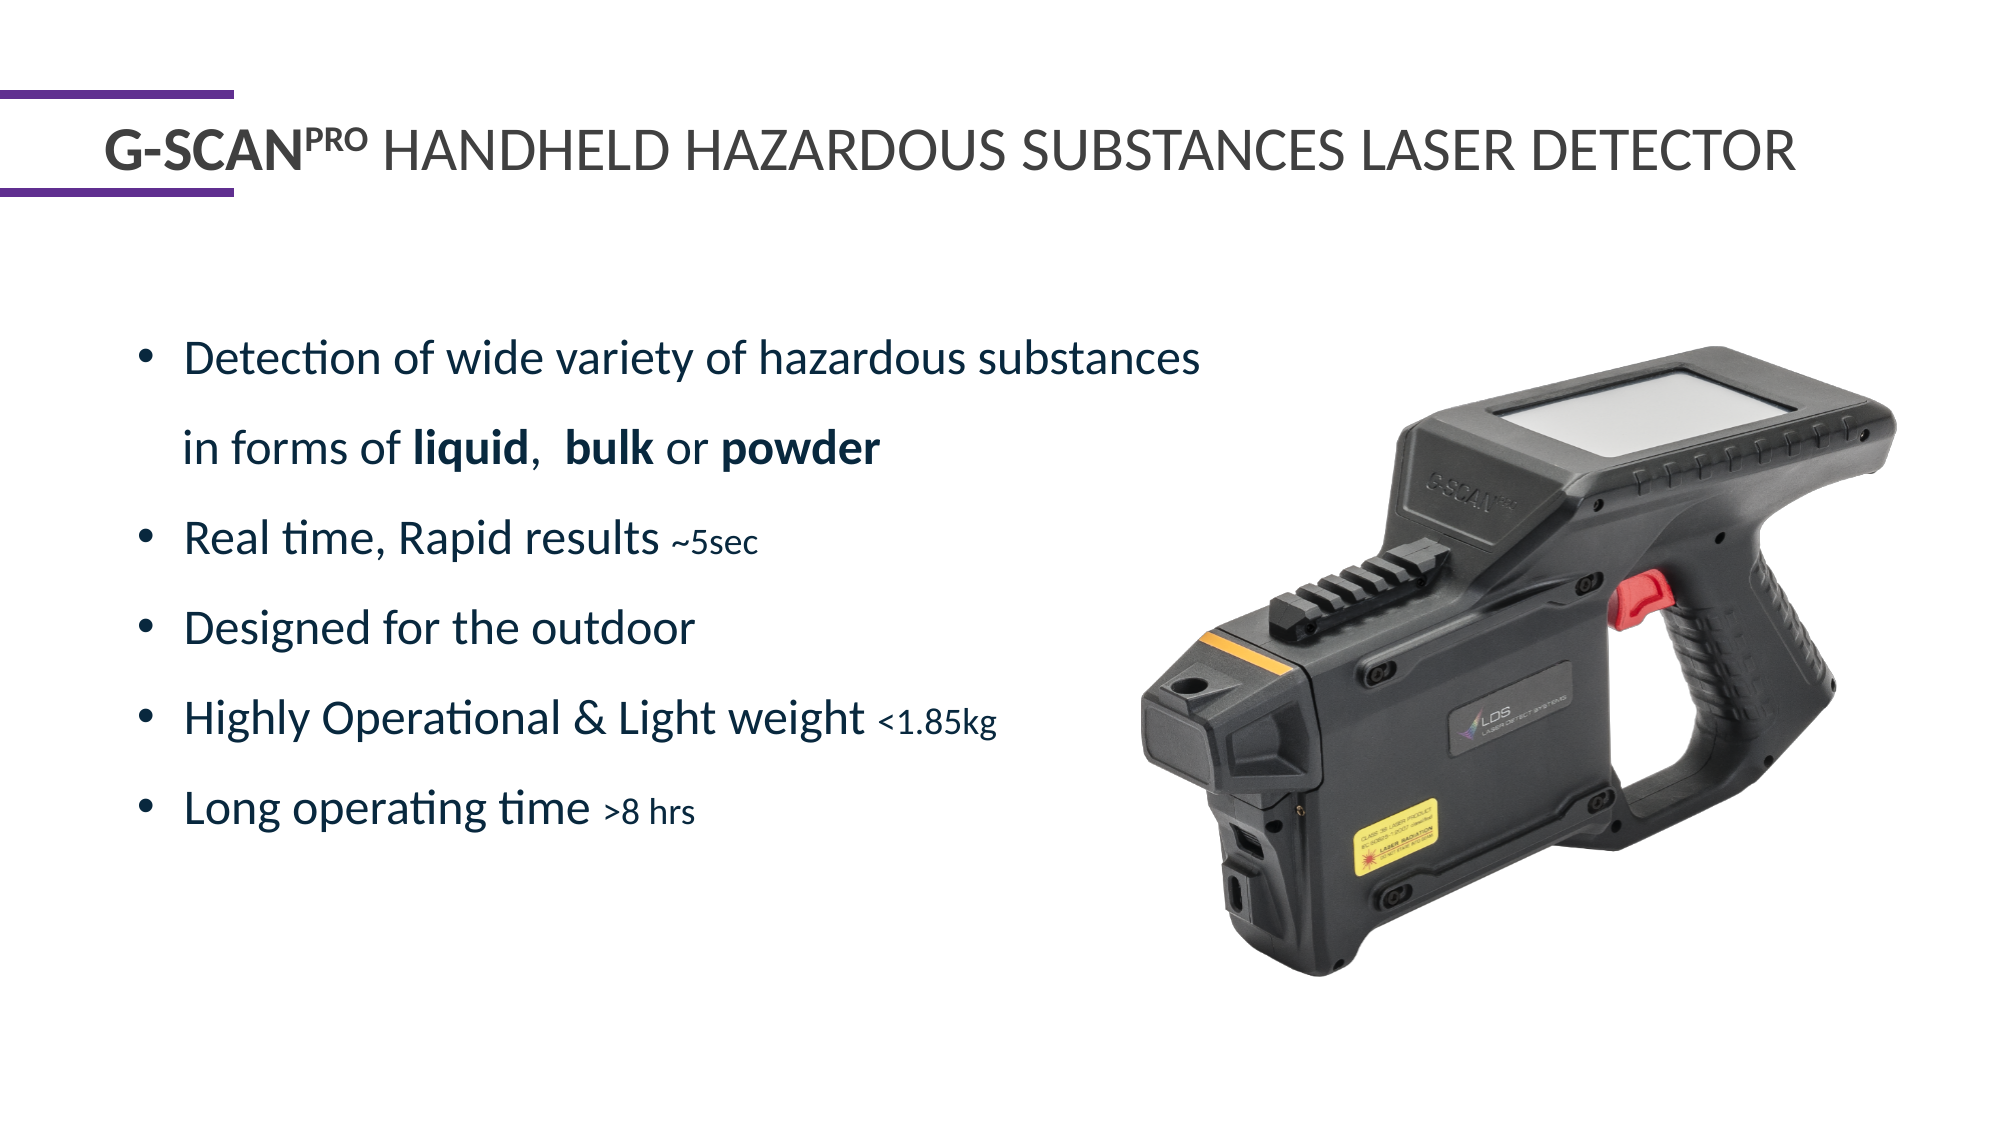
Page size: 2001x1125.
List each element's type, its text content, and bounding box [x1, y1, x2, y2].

text_box G-SCANPRO HANDHELD HAZARDOUS SUBSTANCES LASER DETECTOR [89, 100, 1911, 238]
text_box Detection of wide variety of hazardous substances in forms of liquid, bulk or powder Real time, Rapid results ~5sec Designed for the outdoor Highly Operational & Light weight <1.85kg Long operating time >8 hrs [122, 287, 1878, 843]
picture [1141, 345, 1897, 977]
